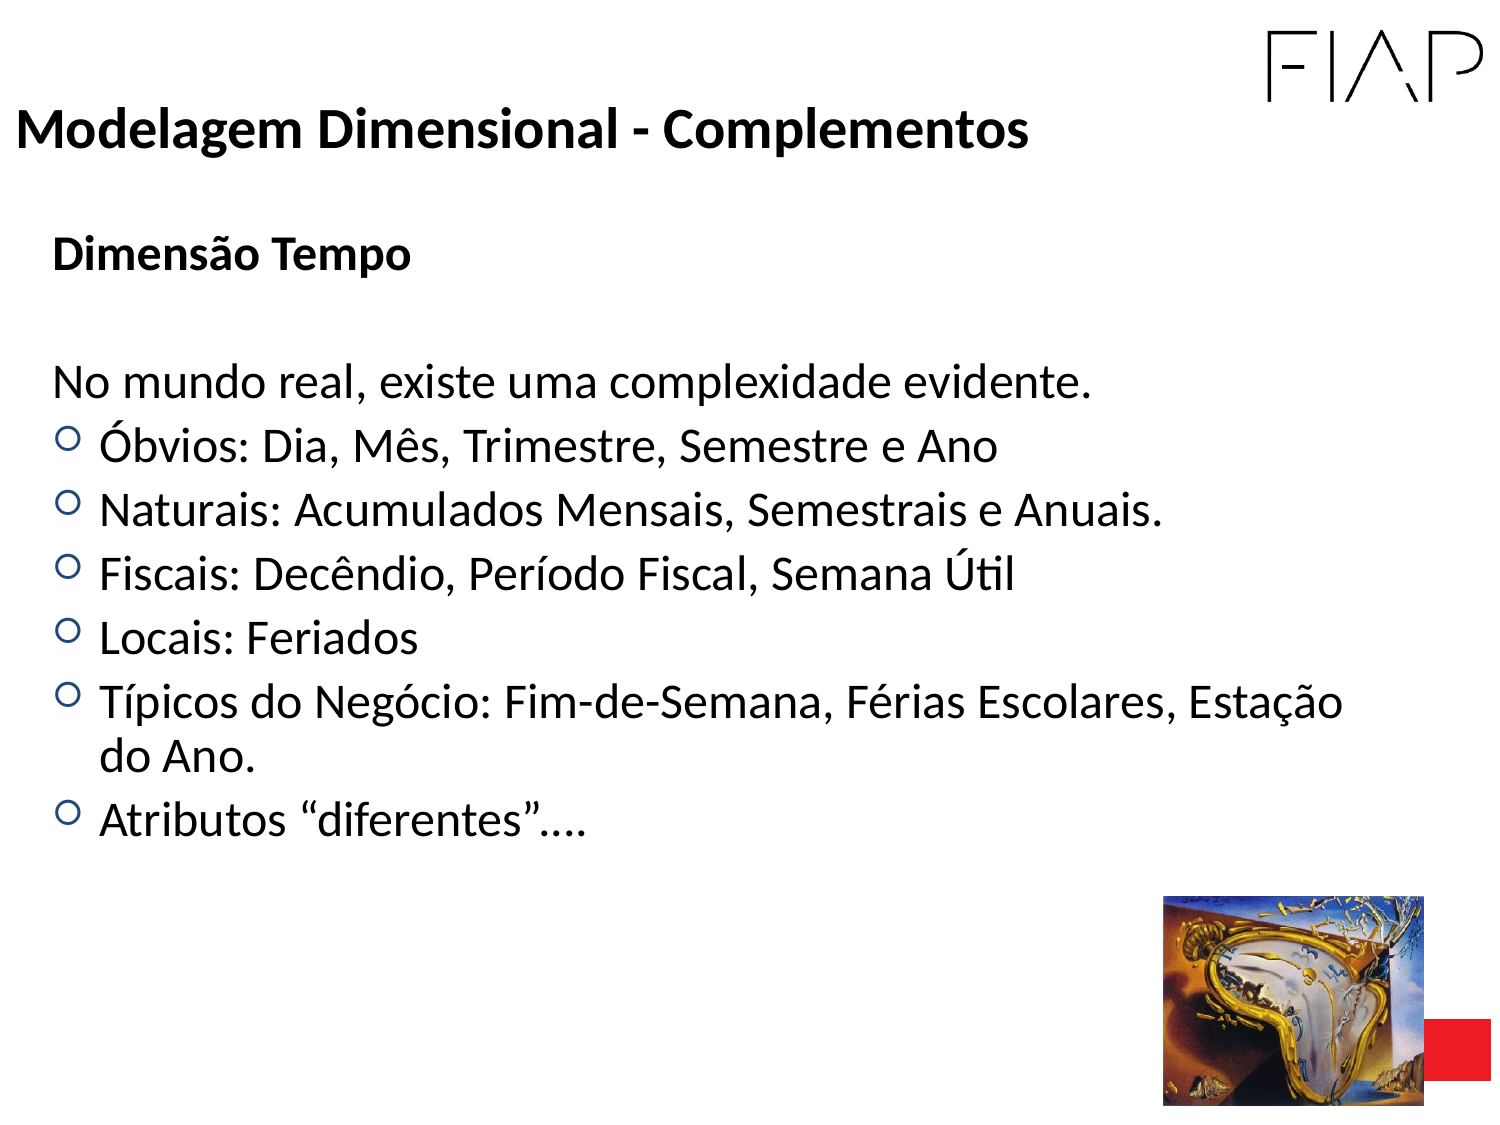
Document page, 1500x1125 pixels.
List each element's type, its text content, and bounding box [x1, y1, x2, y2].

picture [1267, 30, 1483, 102]
picture [1163, 896, 1491, 1107]
title Modelagem Dimensional - Complementos [0, 42, 1205, 209]
text_box Dimensão Tempo No mundo real, existe uma complexidade evidente. Óbvios: Dia, Mês, Trimestre, Semestre e Ano Naturais: Acumulados Mensais, Semestrais e Anuais. Fiscais: Decêndio, Período Fiscal, Semana Útil Locais: Feriados Típicos do Negócio: Fim-de-Semana, Férias Escolares, Estação do Ano. Atributos “diferentes”.... [37, 219, 1412, 1106]
